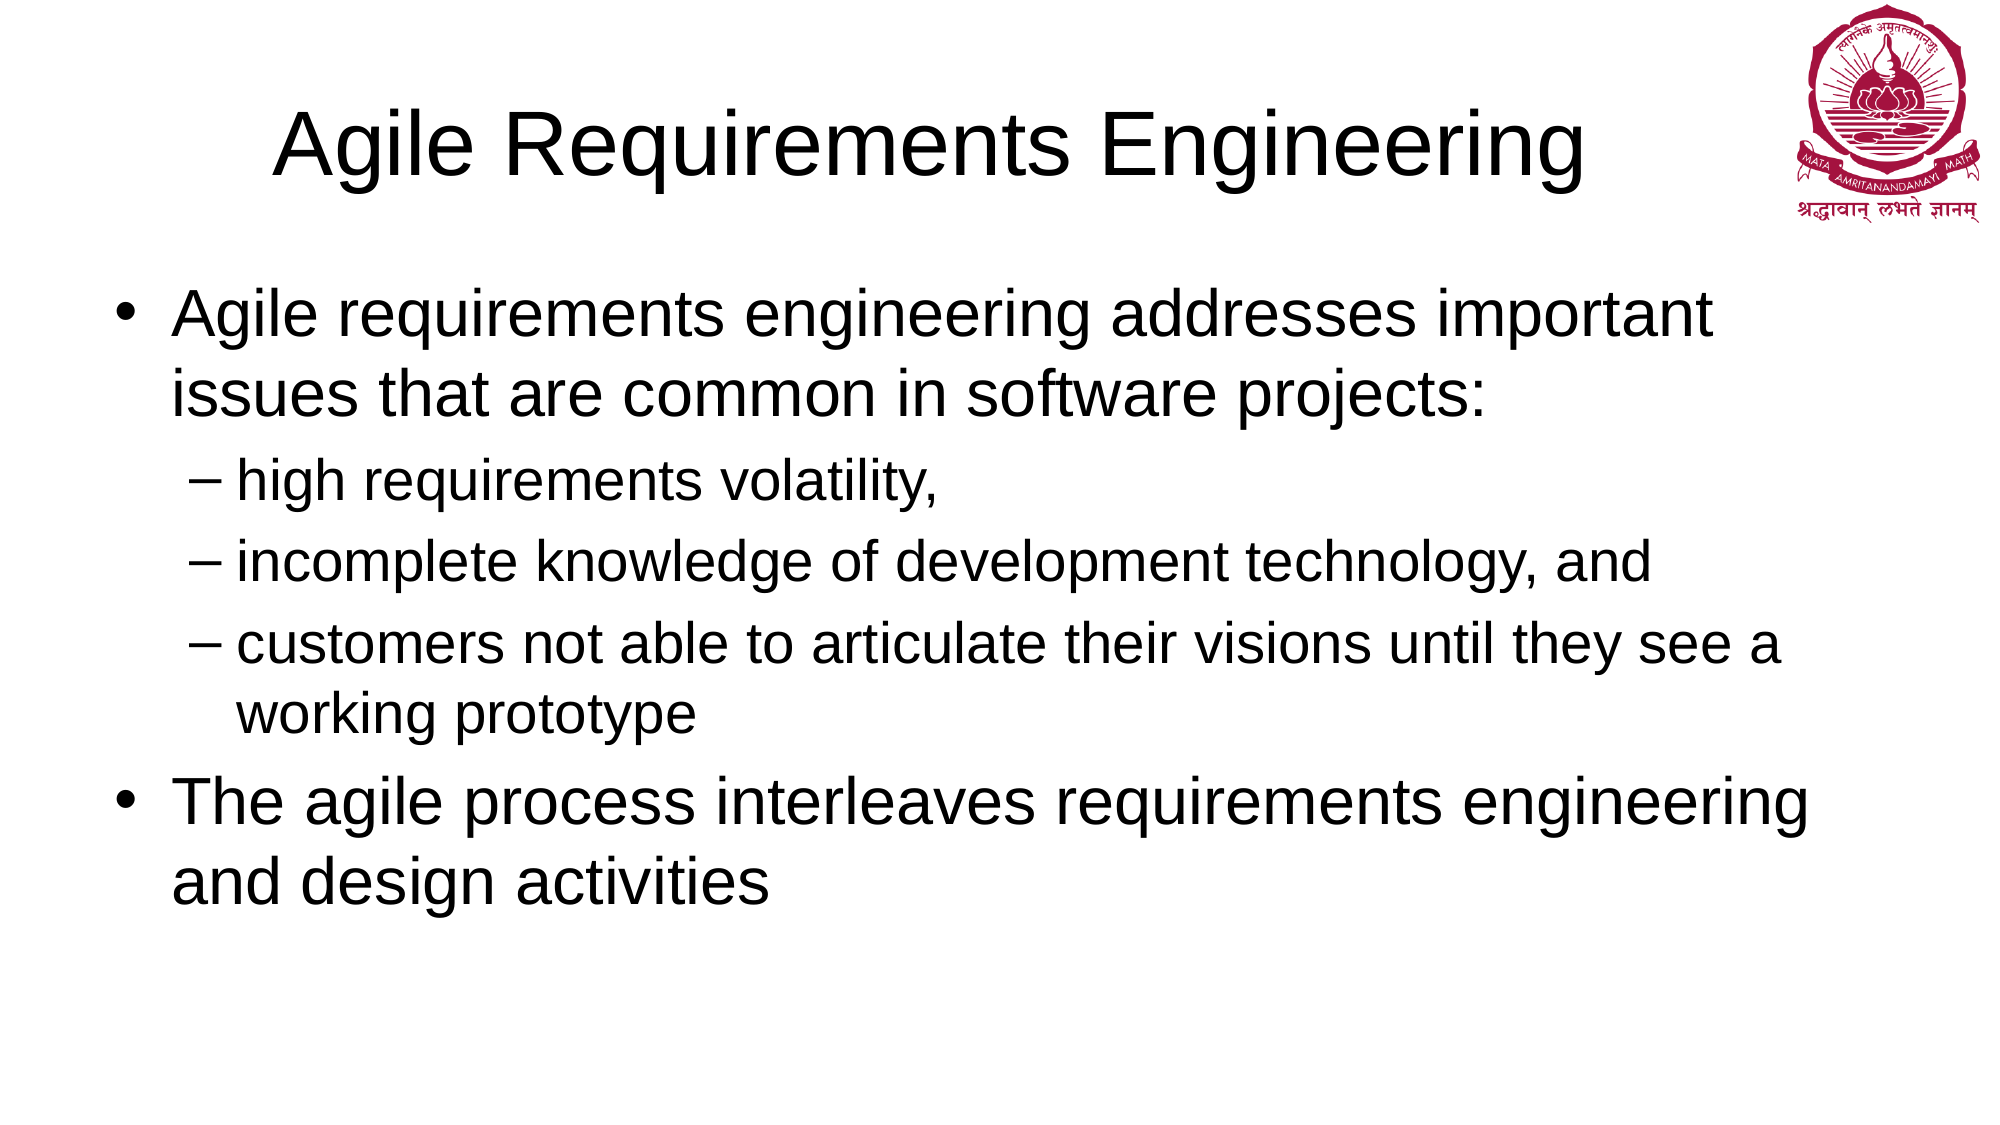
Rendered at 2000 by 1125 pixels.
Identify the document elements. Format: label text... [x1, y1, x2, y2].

list Agile requirements engineering addresses important issues that are common in software projects: high requirements volatility, incomplete knowledge of development technology, and customers not able to articulate their visions until they see a working prototype The agile process interleaves requirements engineering and design activities [99, 262, 1900, 1005]
picture [1776, 1, 2000, 225]
title Agile Requirements Engineering [99, 45, 1763, 233]
